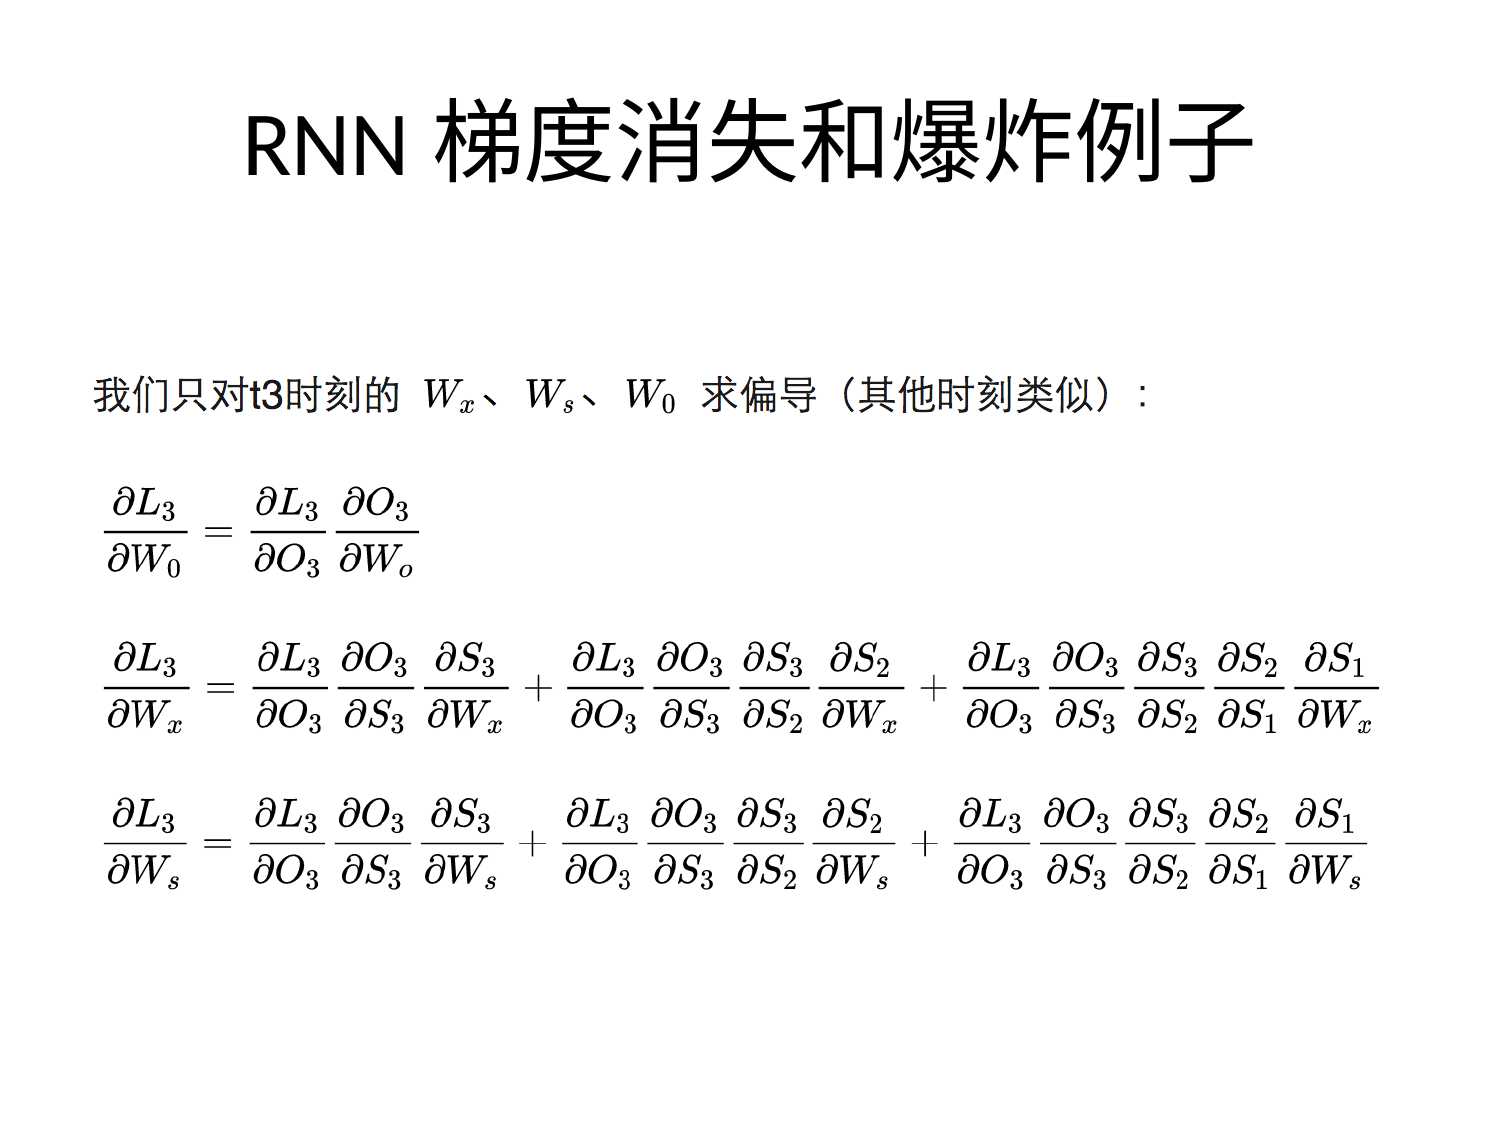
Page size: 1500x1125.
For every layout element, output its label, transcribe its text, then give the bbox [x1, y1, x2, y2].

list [74, 355, 1426, 913]
title RNN梯度消失和爆炸例子 [75, 45, 1425, 233]
